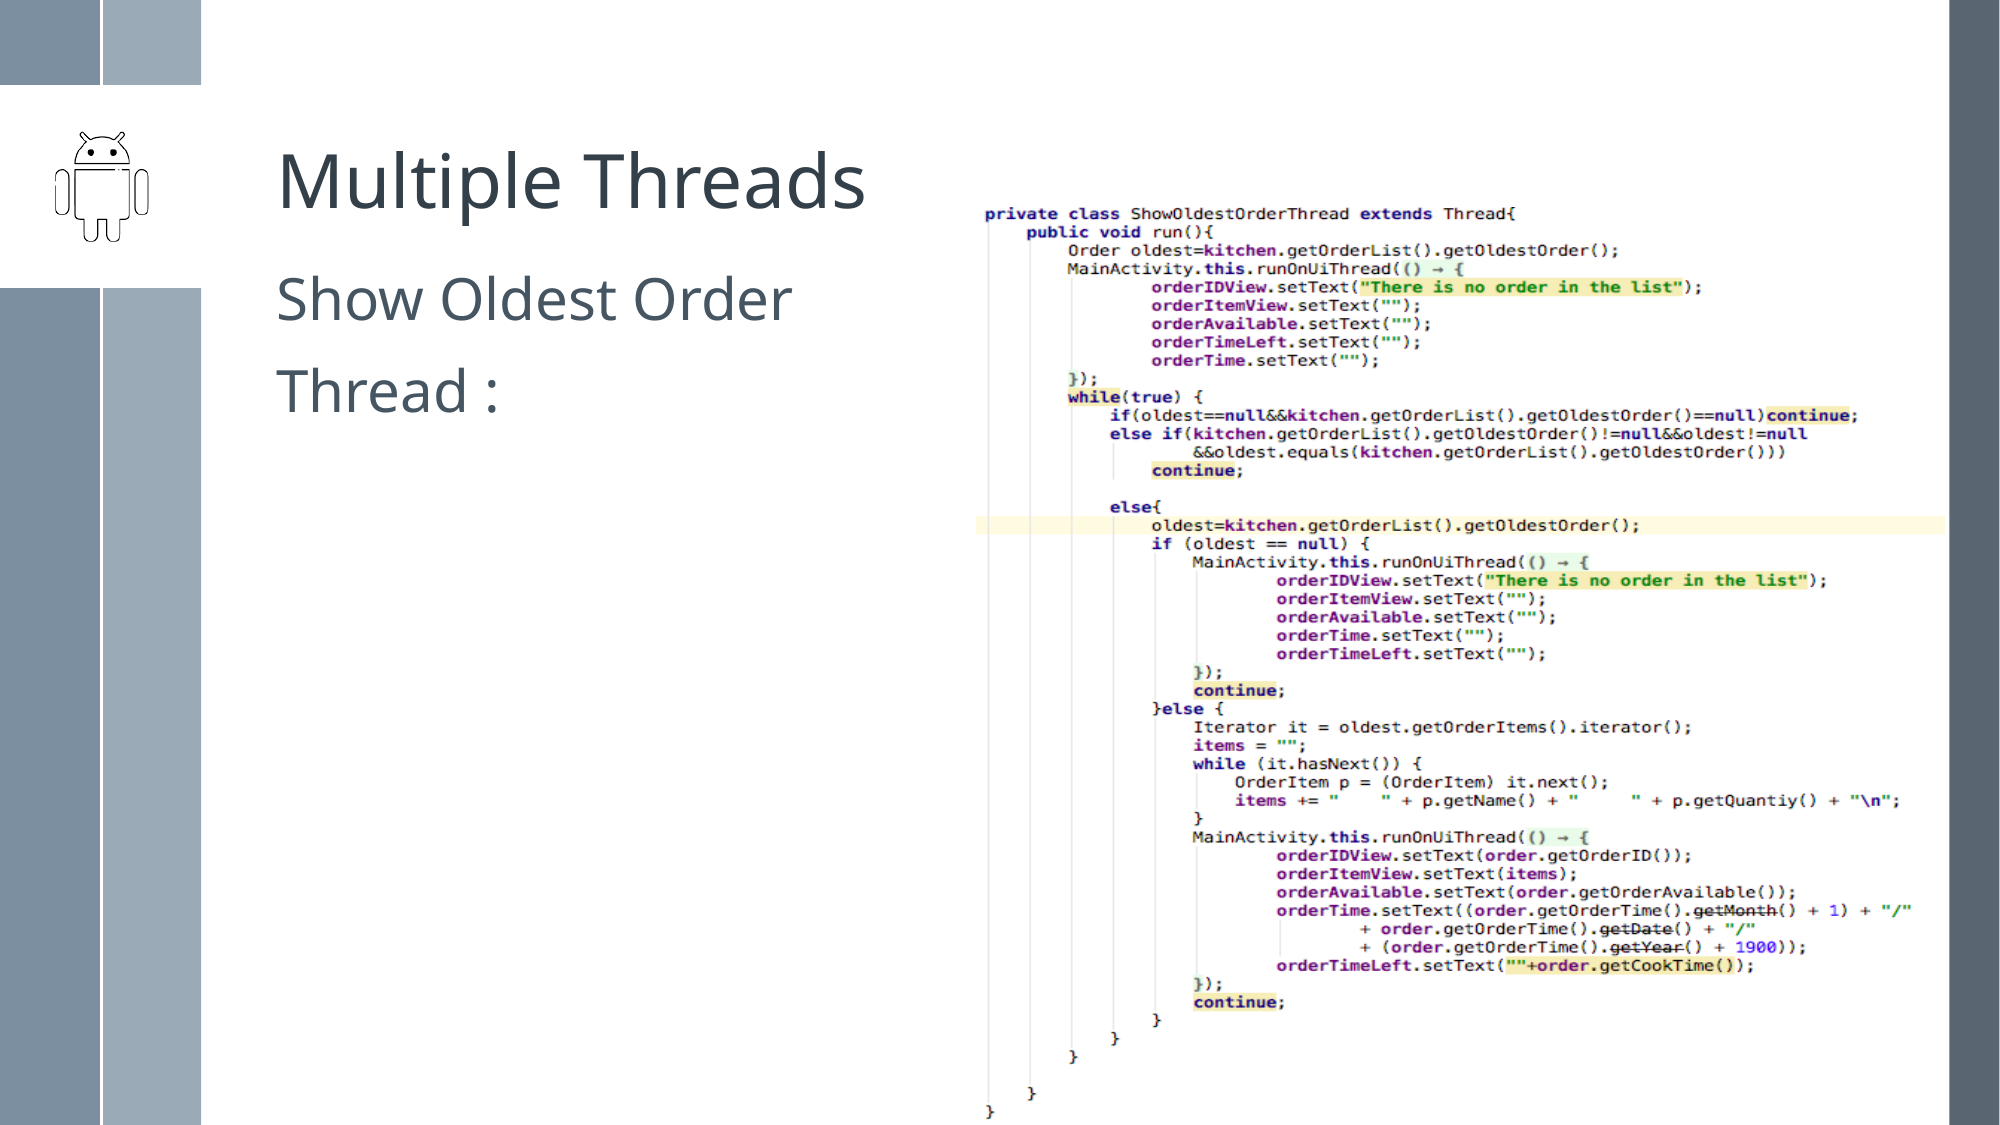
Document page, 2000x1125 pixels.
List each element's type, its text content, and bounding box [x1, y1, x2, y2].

picture [976, 207, 1945, 1125]
picture [0, 85, 203, 288]
title Multiple Threads [261, 29, 1867, 233]
list Show Oldest Order Thread : [261, 262, 976, 1013]
